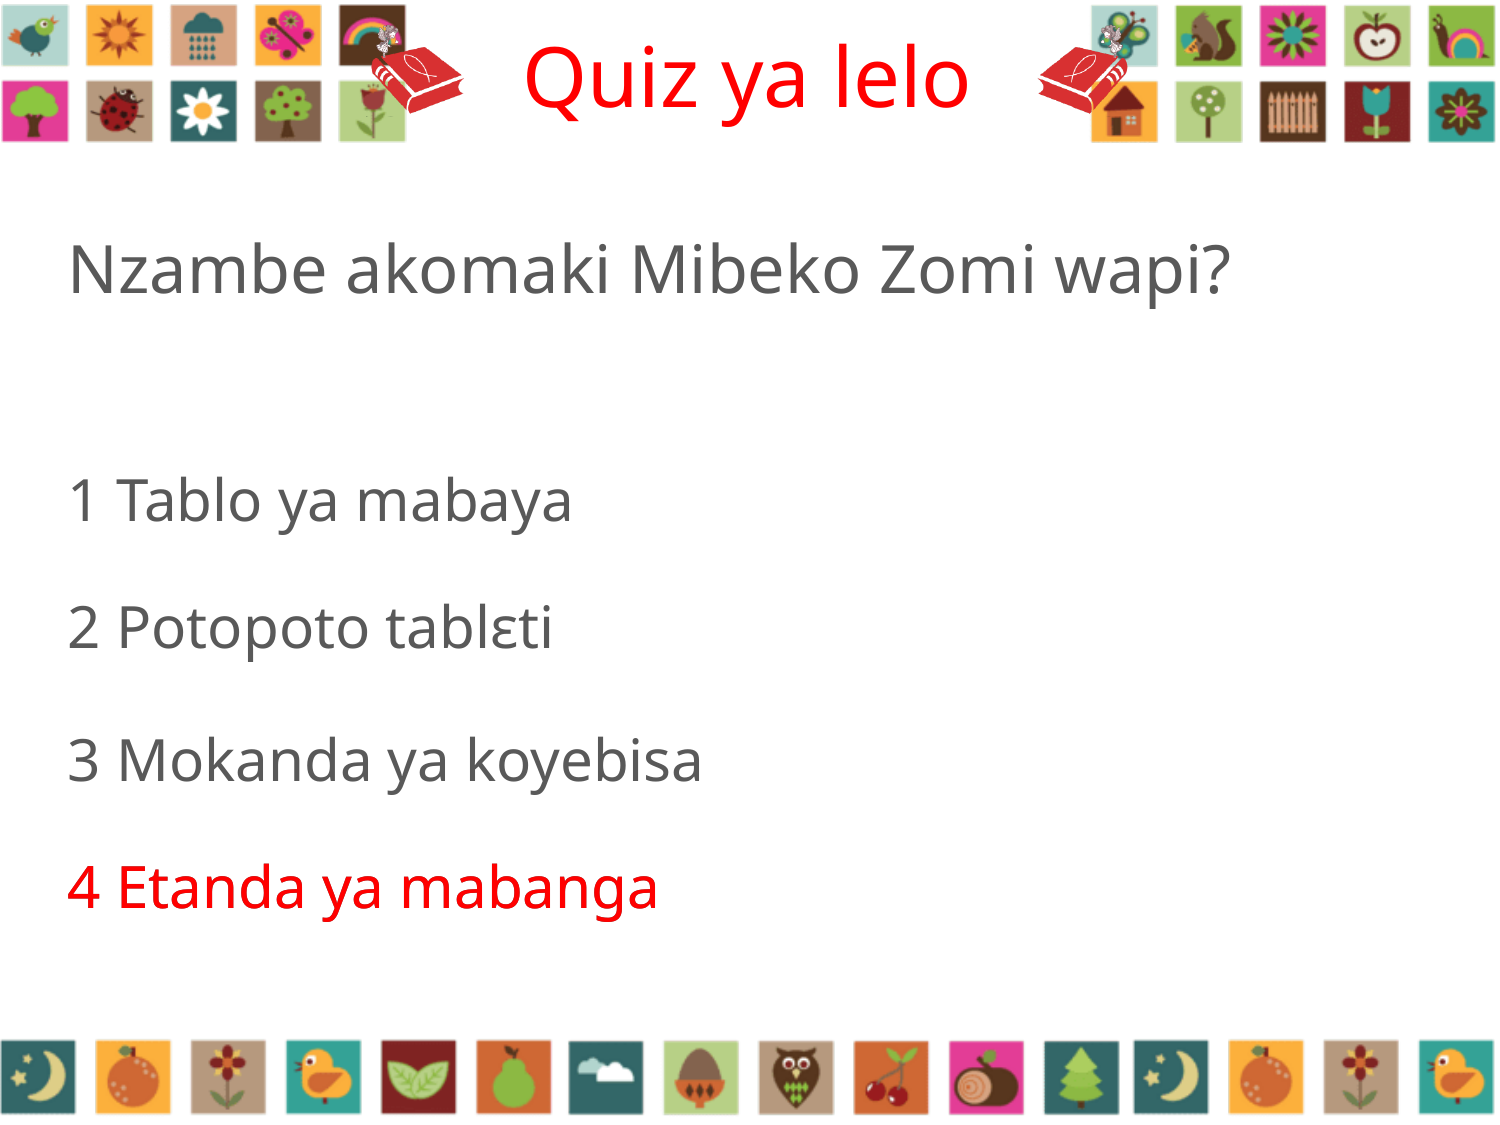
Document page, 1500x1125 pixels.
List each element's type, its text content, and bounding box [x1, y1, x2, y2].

picture [1005, 3, 1500, 150]
text_box Quiz ya lelo [425, 16, 1078, 131]
text_box Nzambe akomaki Mibeko Zomi wapi? [53, 219, 1436, 315]
text_box 3 Mokanda ya koyebisa [53, 716, 1483, 801]
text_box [0, 1028, 1500, 1118]
text_box 1 Tablo ya mabaya [53, 456, 1436, 541]
text_box 4 Etanda ya mabanga [53, 842, 1483, 928]
text_box 2 Potopoto tablɛti [53, 582, 1436, 668]
picture [0, 3, 496, 150]
